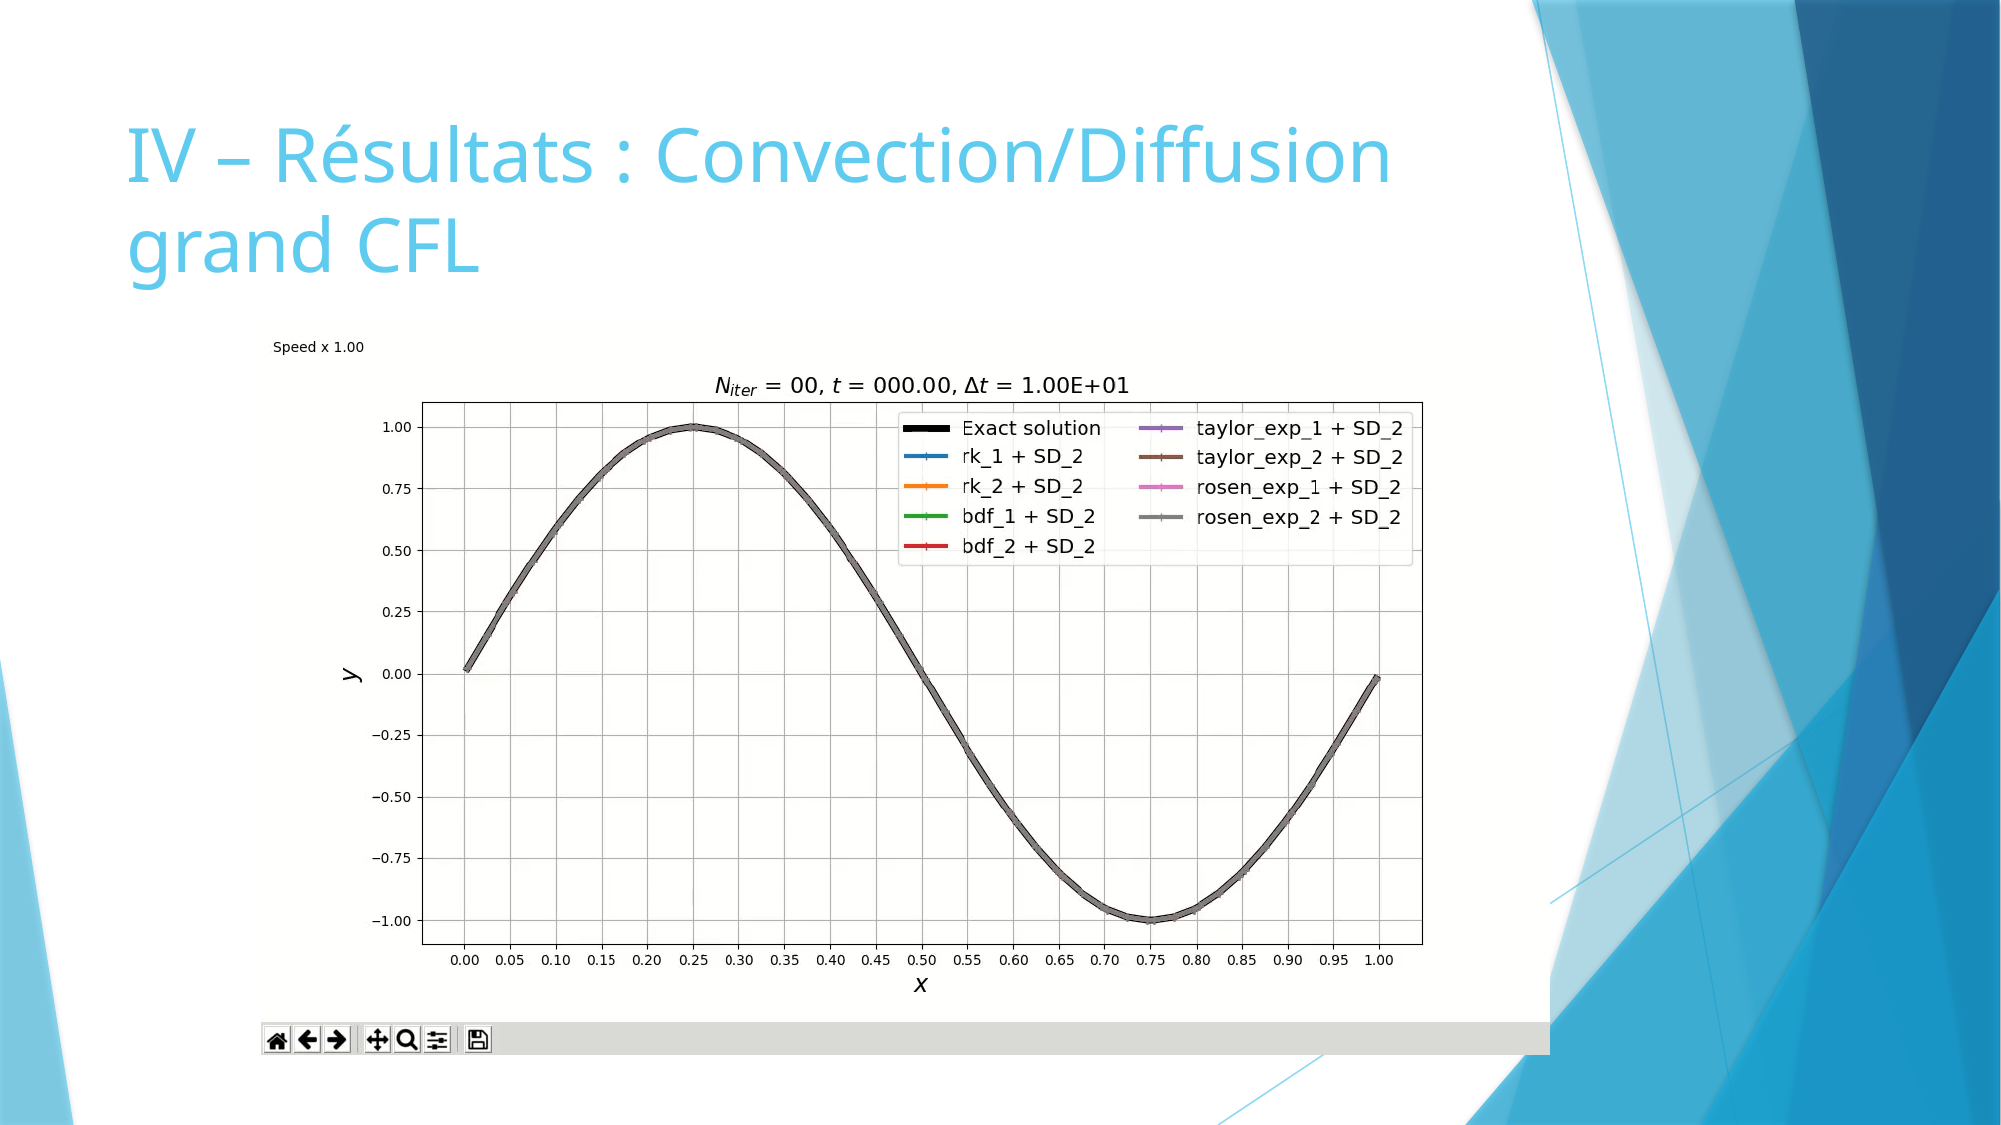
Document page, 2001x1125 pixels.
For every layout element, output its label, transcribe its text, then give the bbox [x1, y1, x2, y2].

title IV – Résultats : Convection/Diffusion grand CFL [111, 99, 1522, 317]
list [259, 316, 1552, 1056]
